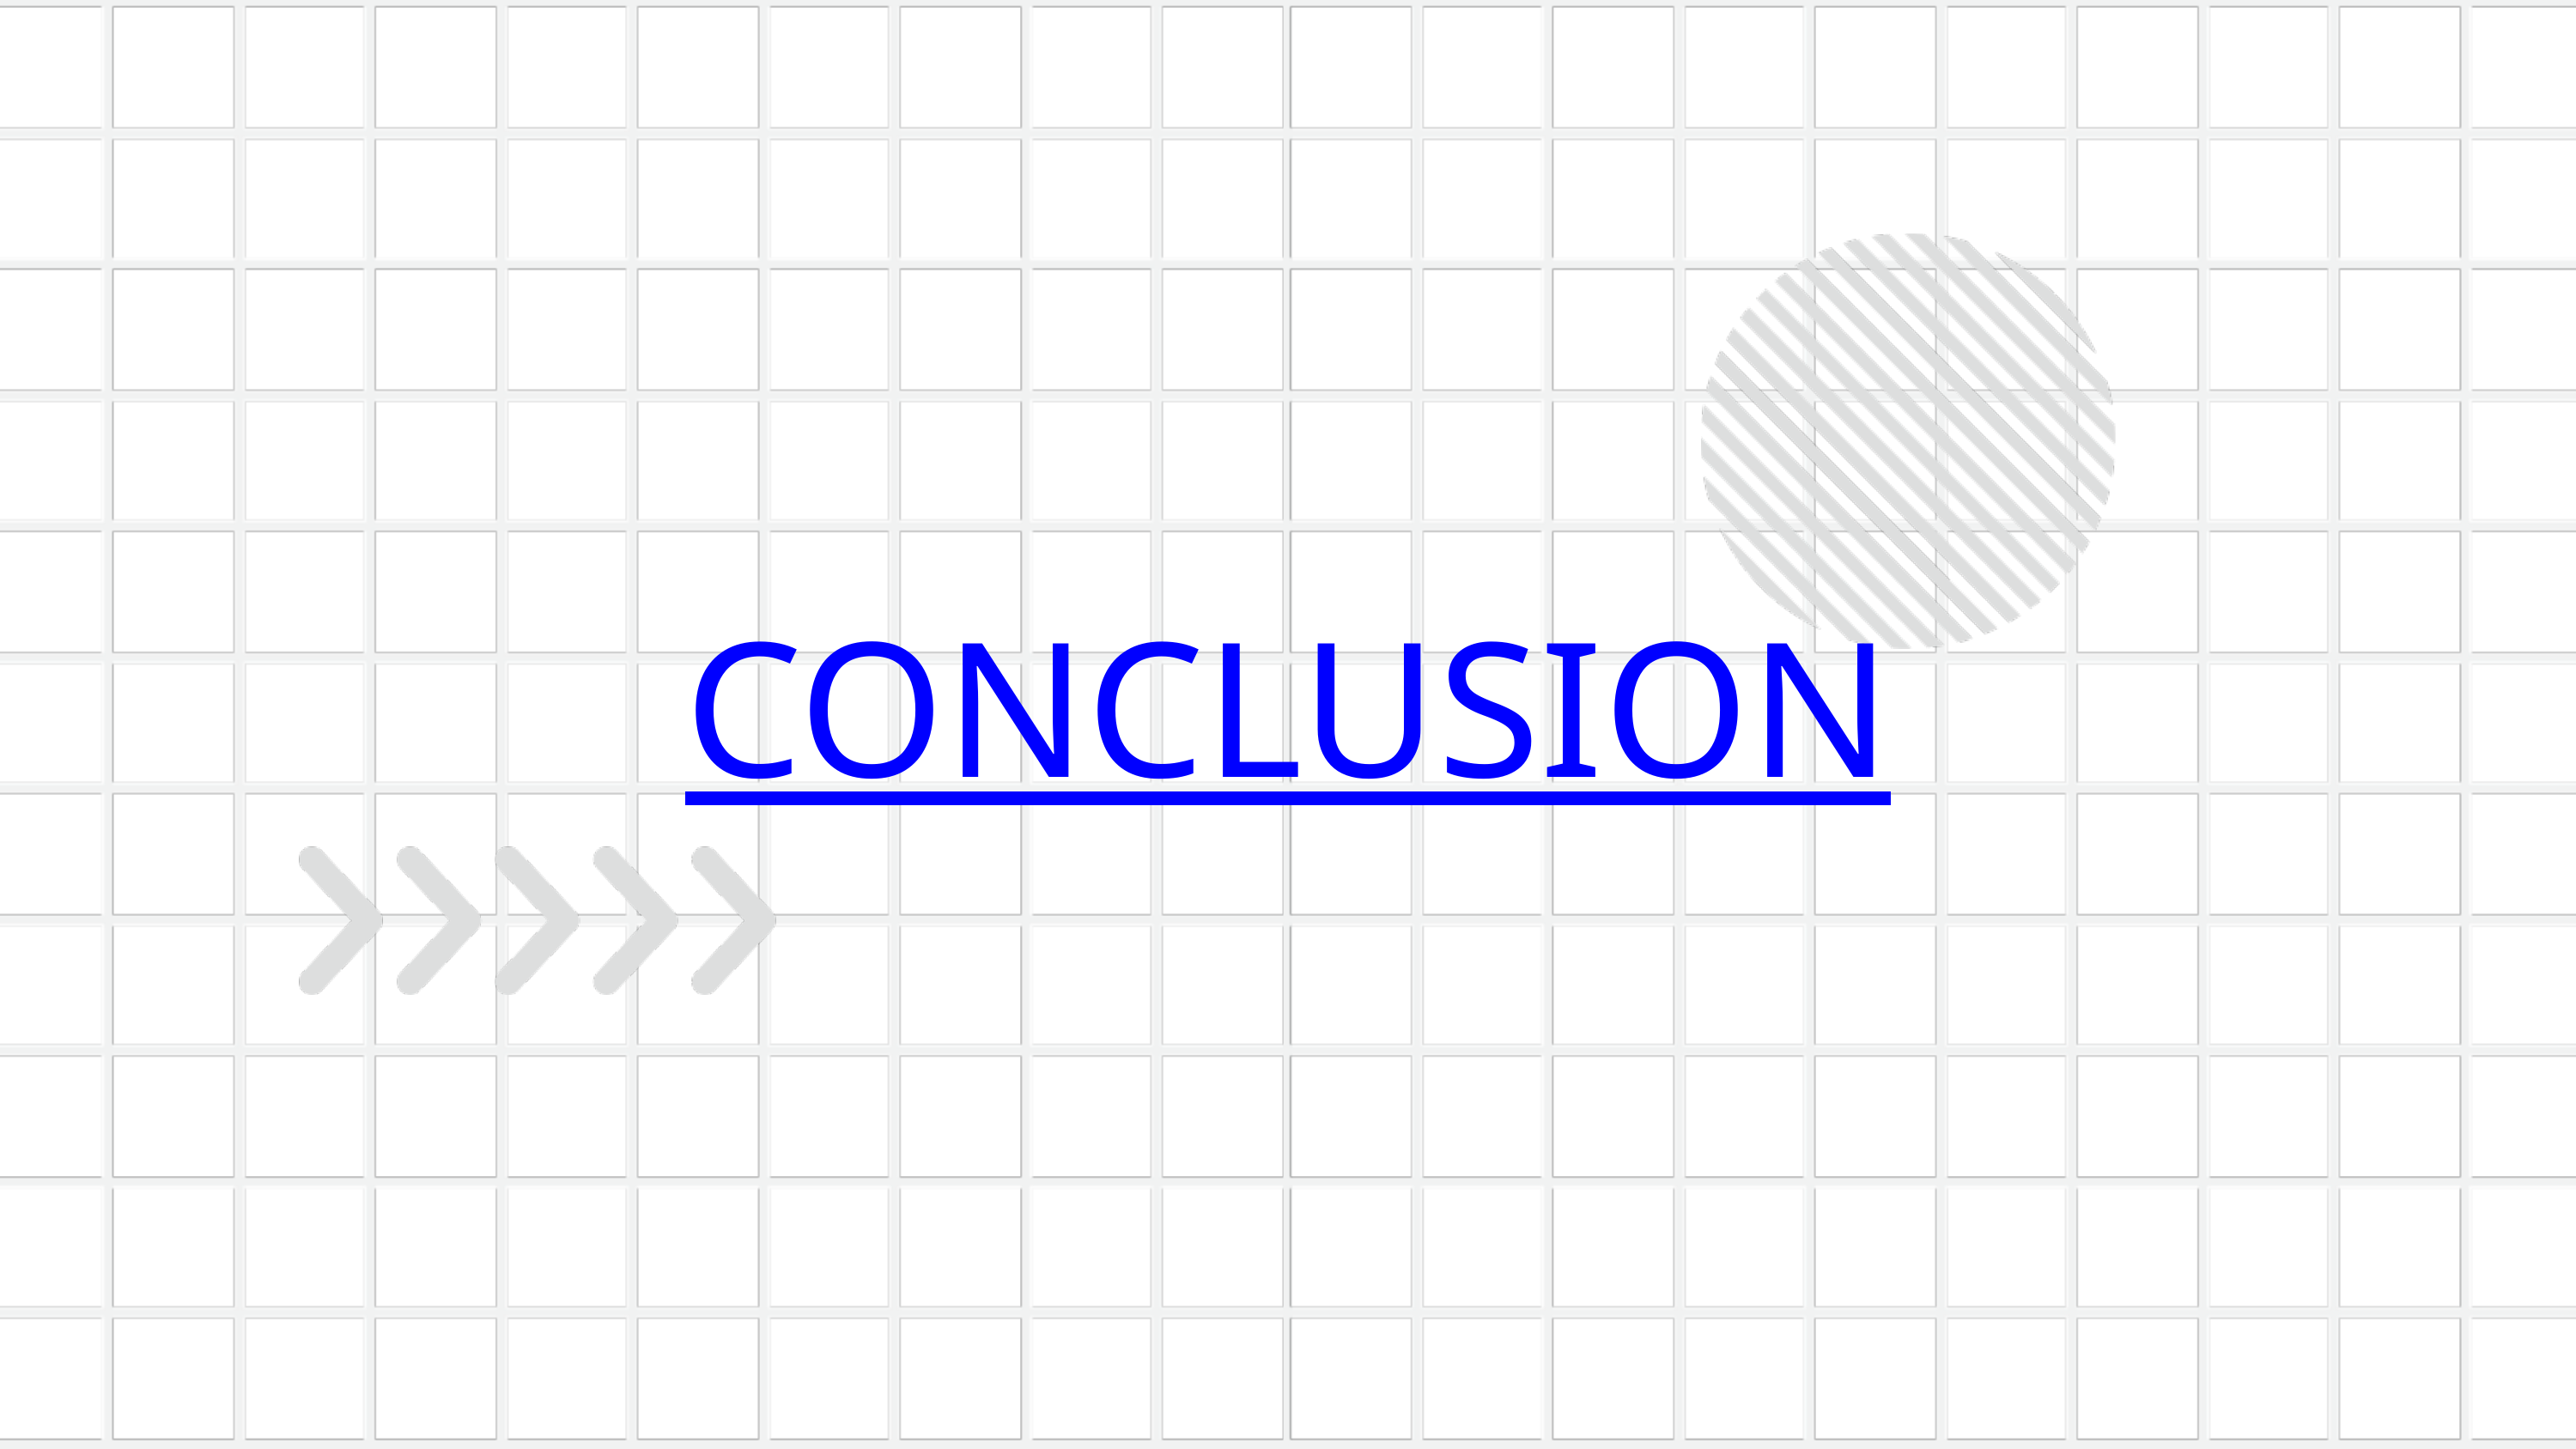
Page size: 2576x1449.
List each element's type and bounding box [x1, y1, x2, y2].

text_box [0, 0, 2576, 1449]
